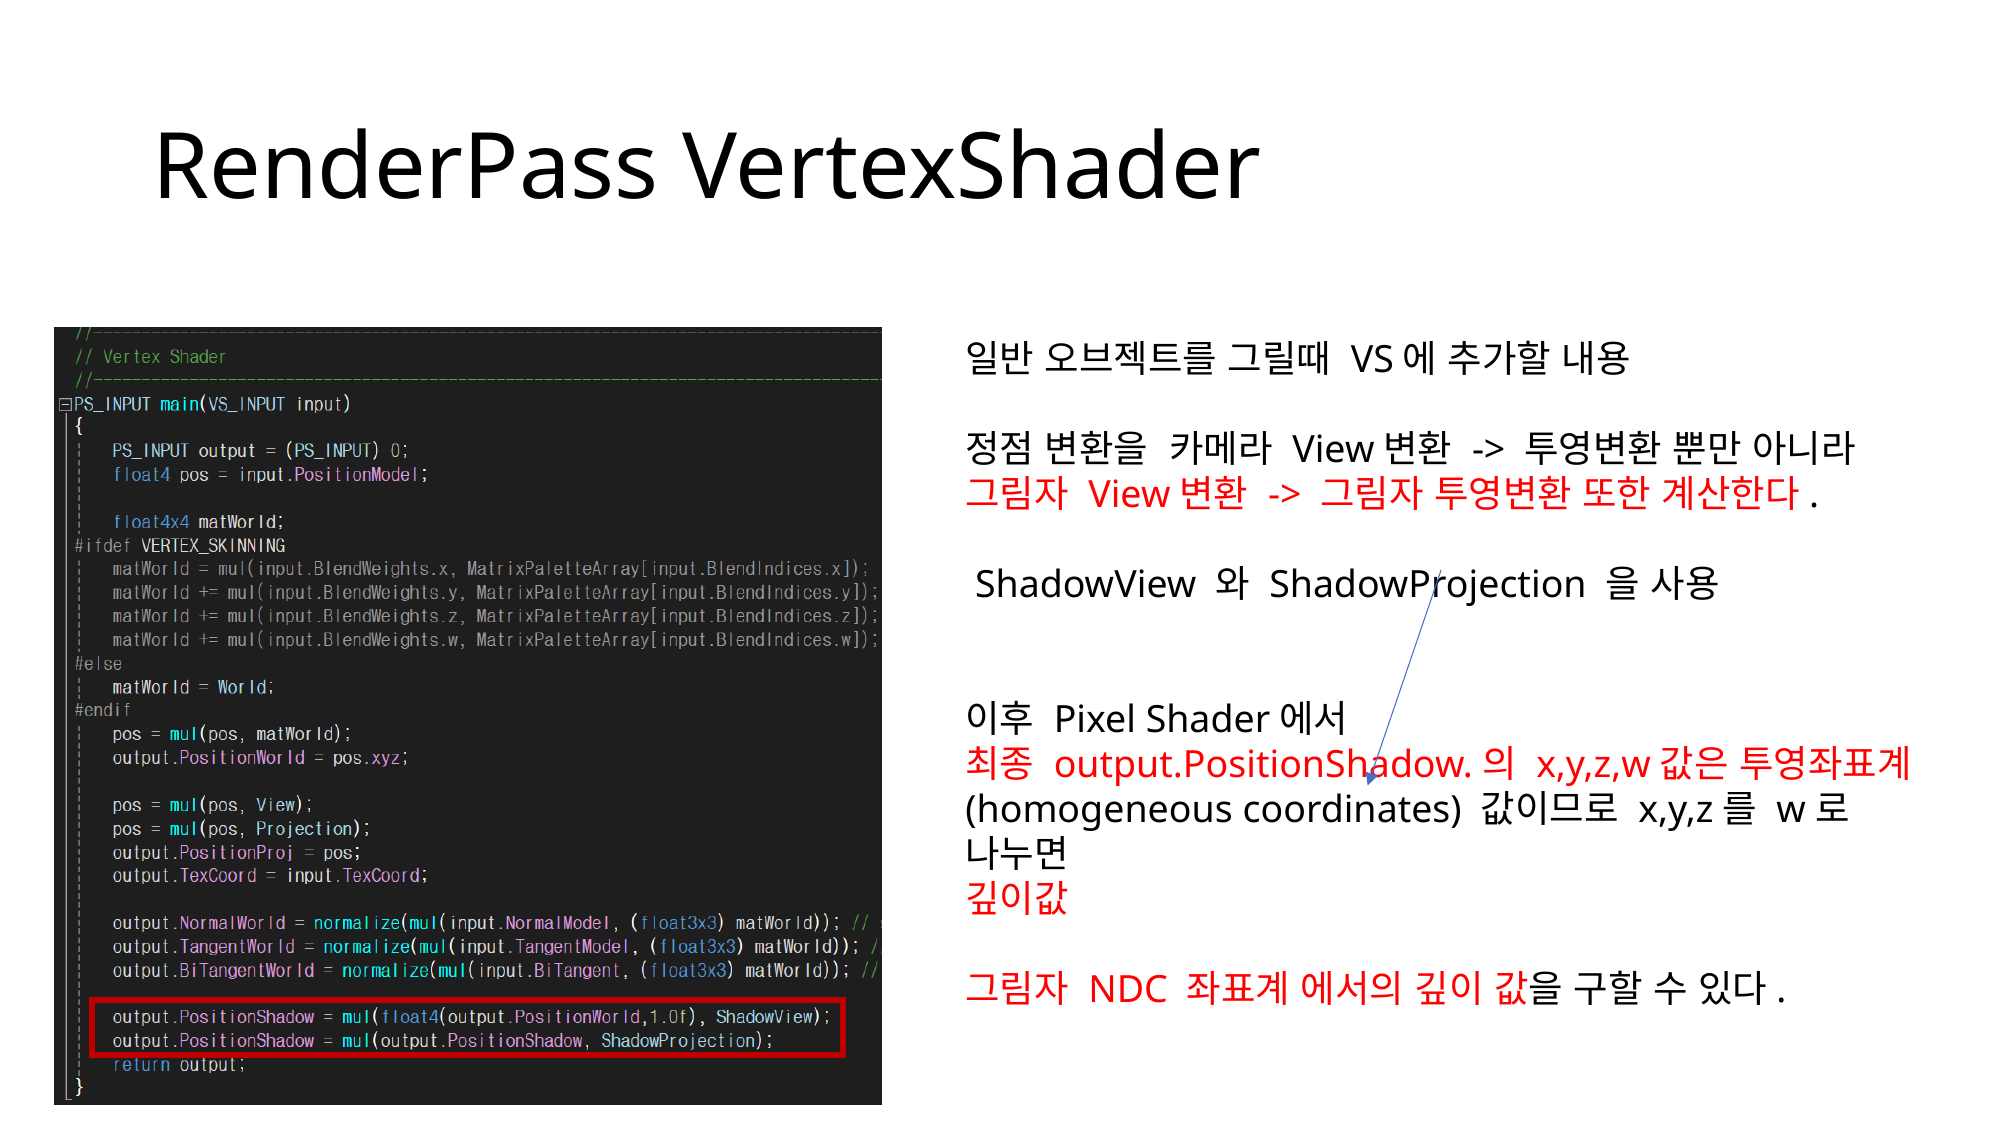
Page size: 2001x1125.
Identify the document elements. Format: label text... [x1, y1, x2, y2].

title RenderPass VertexShader [137, 59, 1863, 278]
text_box 일반 오브젝트를 그릴때 VS에 추가할 내용 정점 변환을 카메라 View변환 -> 투영변환 뿐만 아니라 그림자 View변환 -> 그림자 투영변환 또한 계산한다. ShadowView 와 ShadowProjection 을 사용 이후 Pixel Shader에서 최종 output.PositionShadow.의 x,y,z,w값은 투영좌표계(homogeneous coordinates) 값이므로 x,y,z를 w로 나누면 깊이값 그림자 NDC 좌표계 에서의 깊이 값을 구할 수 있다. [950, 327, 1974, 1063]
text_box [1367, 569, 1442, 786]
picture [54, 327, 882, 1105]
